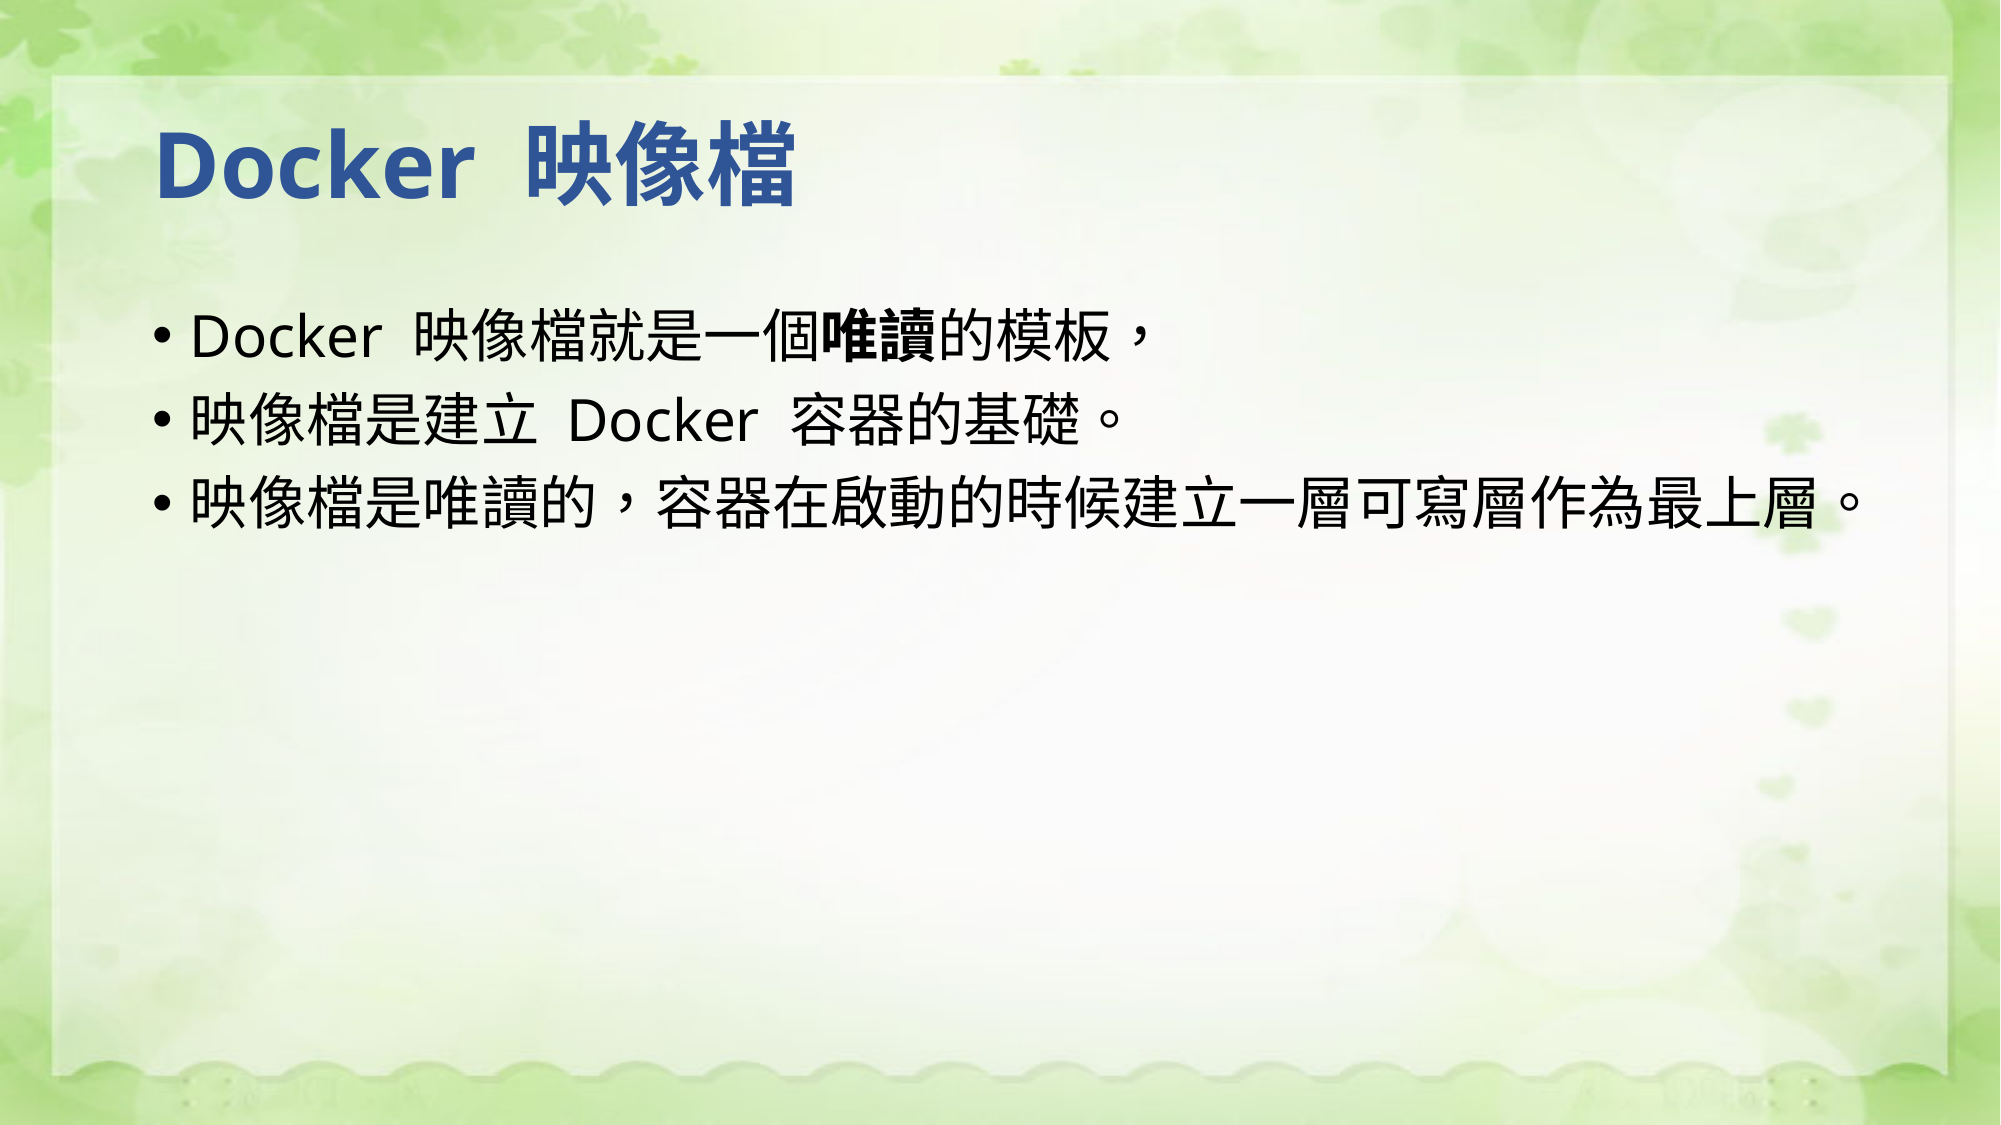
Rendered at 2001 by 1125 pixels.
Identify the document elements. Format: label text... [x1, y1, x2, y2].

picture [0, 0, 2001, 1125]
title Docker 映像檔 [137, 59, 1863, 278]
list Docker 映像檔就是一個唯讀的模板， 映像檔是建立 Docker 容器的基礎。 映像檔是唯讀的，容器在啟動的時候建立一層可寫層作為最上層。 [137, 299, 1863, 1014]
